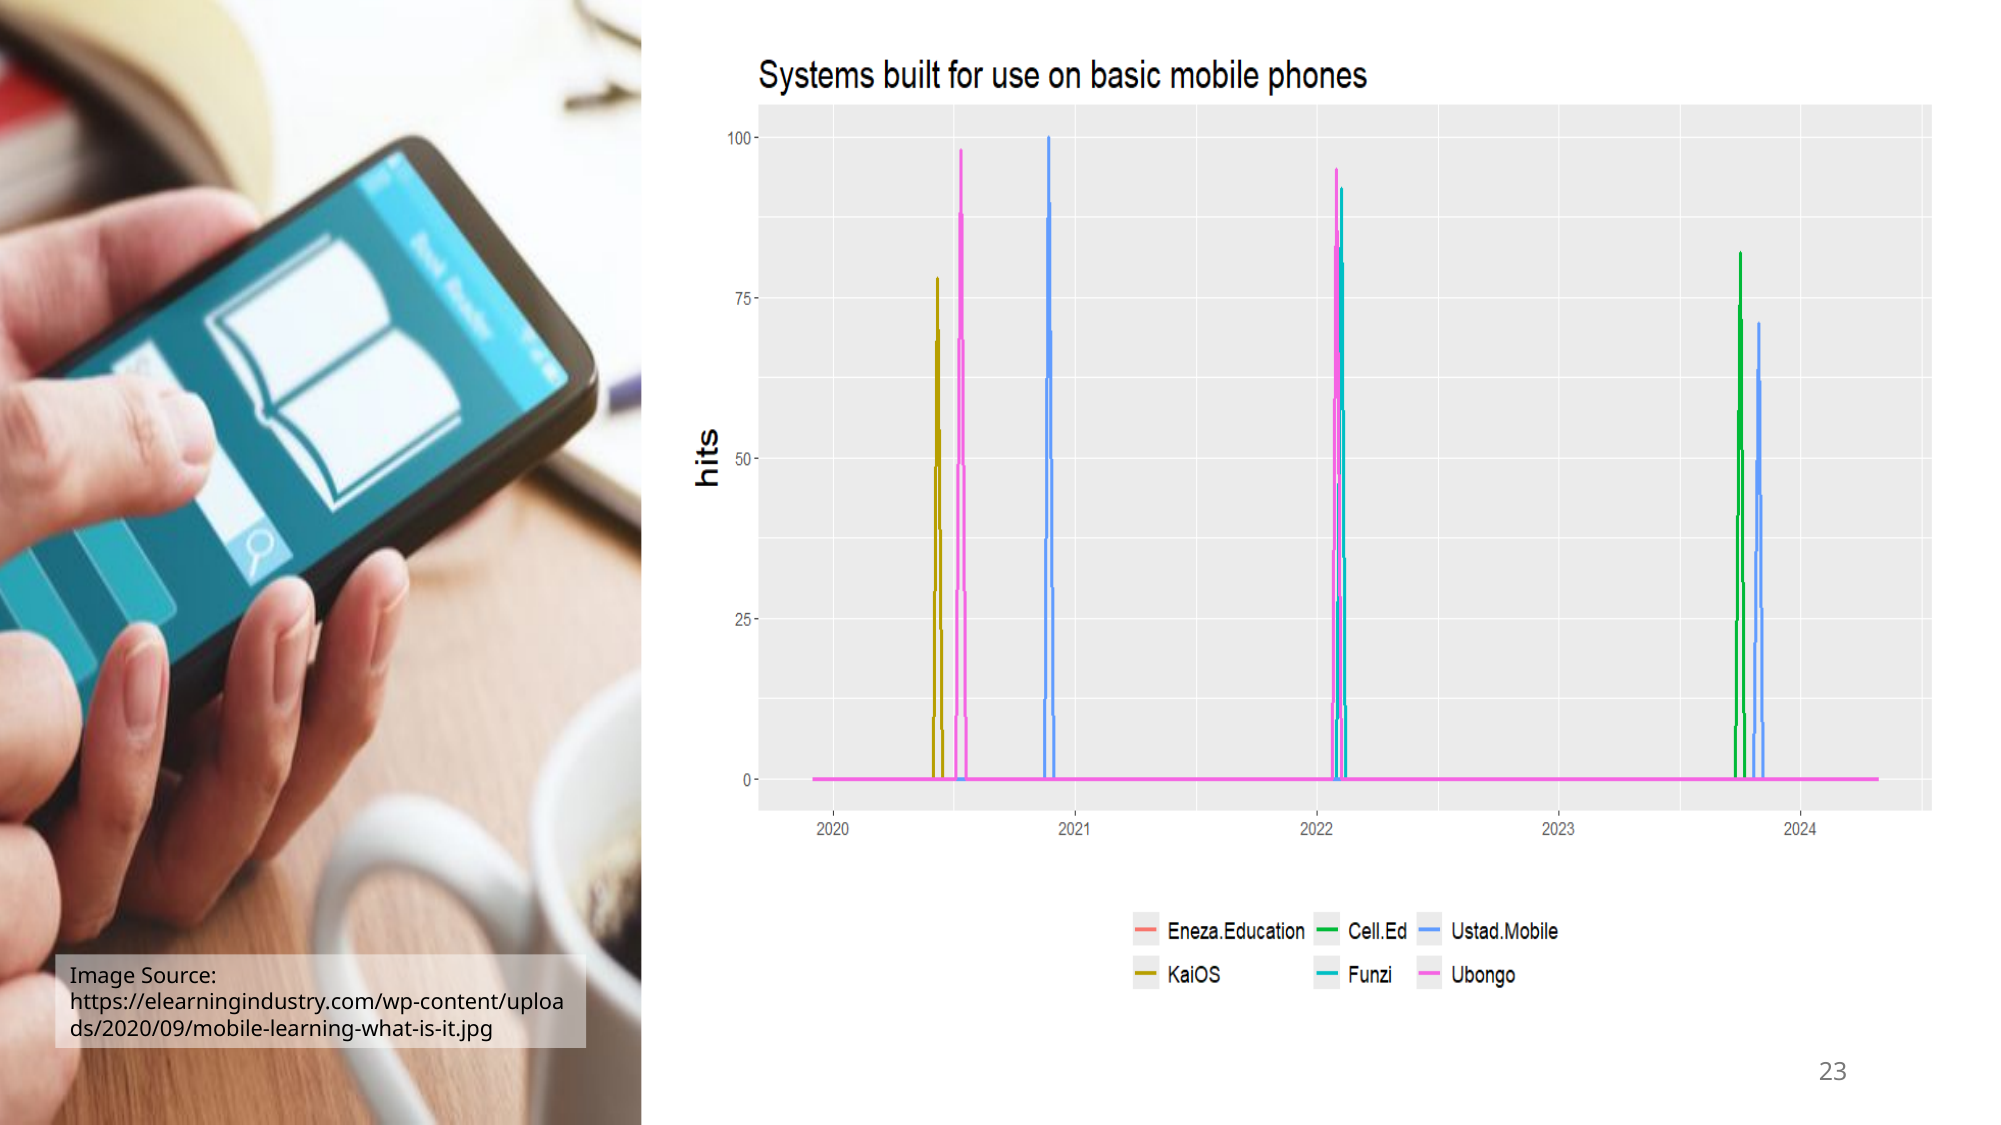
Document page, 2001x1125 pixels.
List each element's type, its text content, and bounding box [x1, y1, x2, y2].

picture [684, 47, 1941, 1011]
slide_number 23 [1412, 1042, 1863, 1103]
picture [0, 0, 642, 1125]
